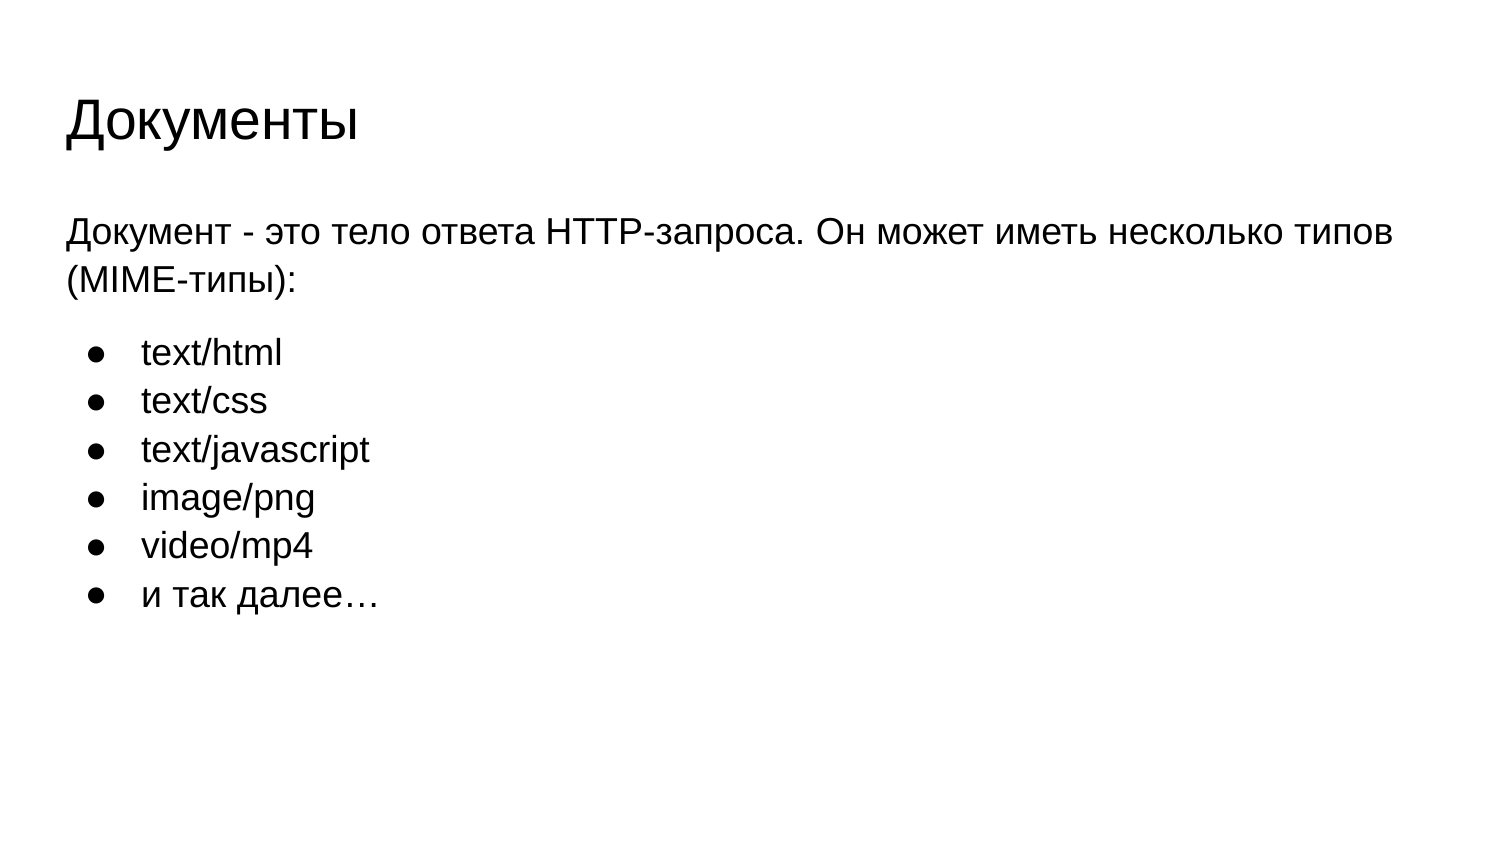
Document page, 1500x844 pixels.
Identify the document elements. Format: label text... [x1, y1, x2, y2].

list Документ - это тело ответа HTTP-запроса. Он может иметь несколько типов (MIME-типы): text/html text/css text/javascript image/png video/mp4 и так далее… [51, 189, 1449, 750]
title Документы [51, 72, 1449, 167]
